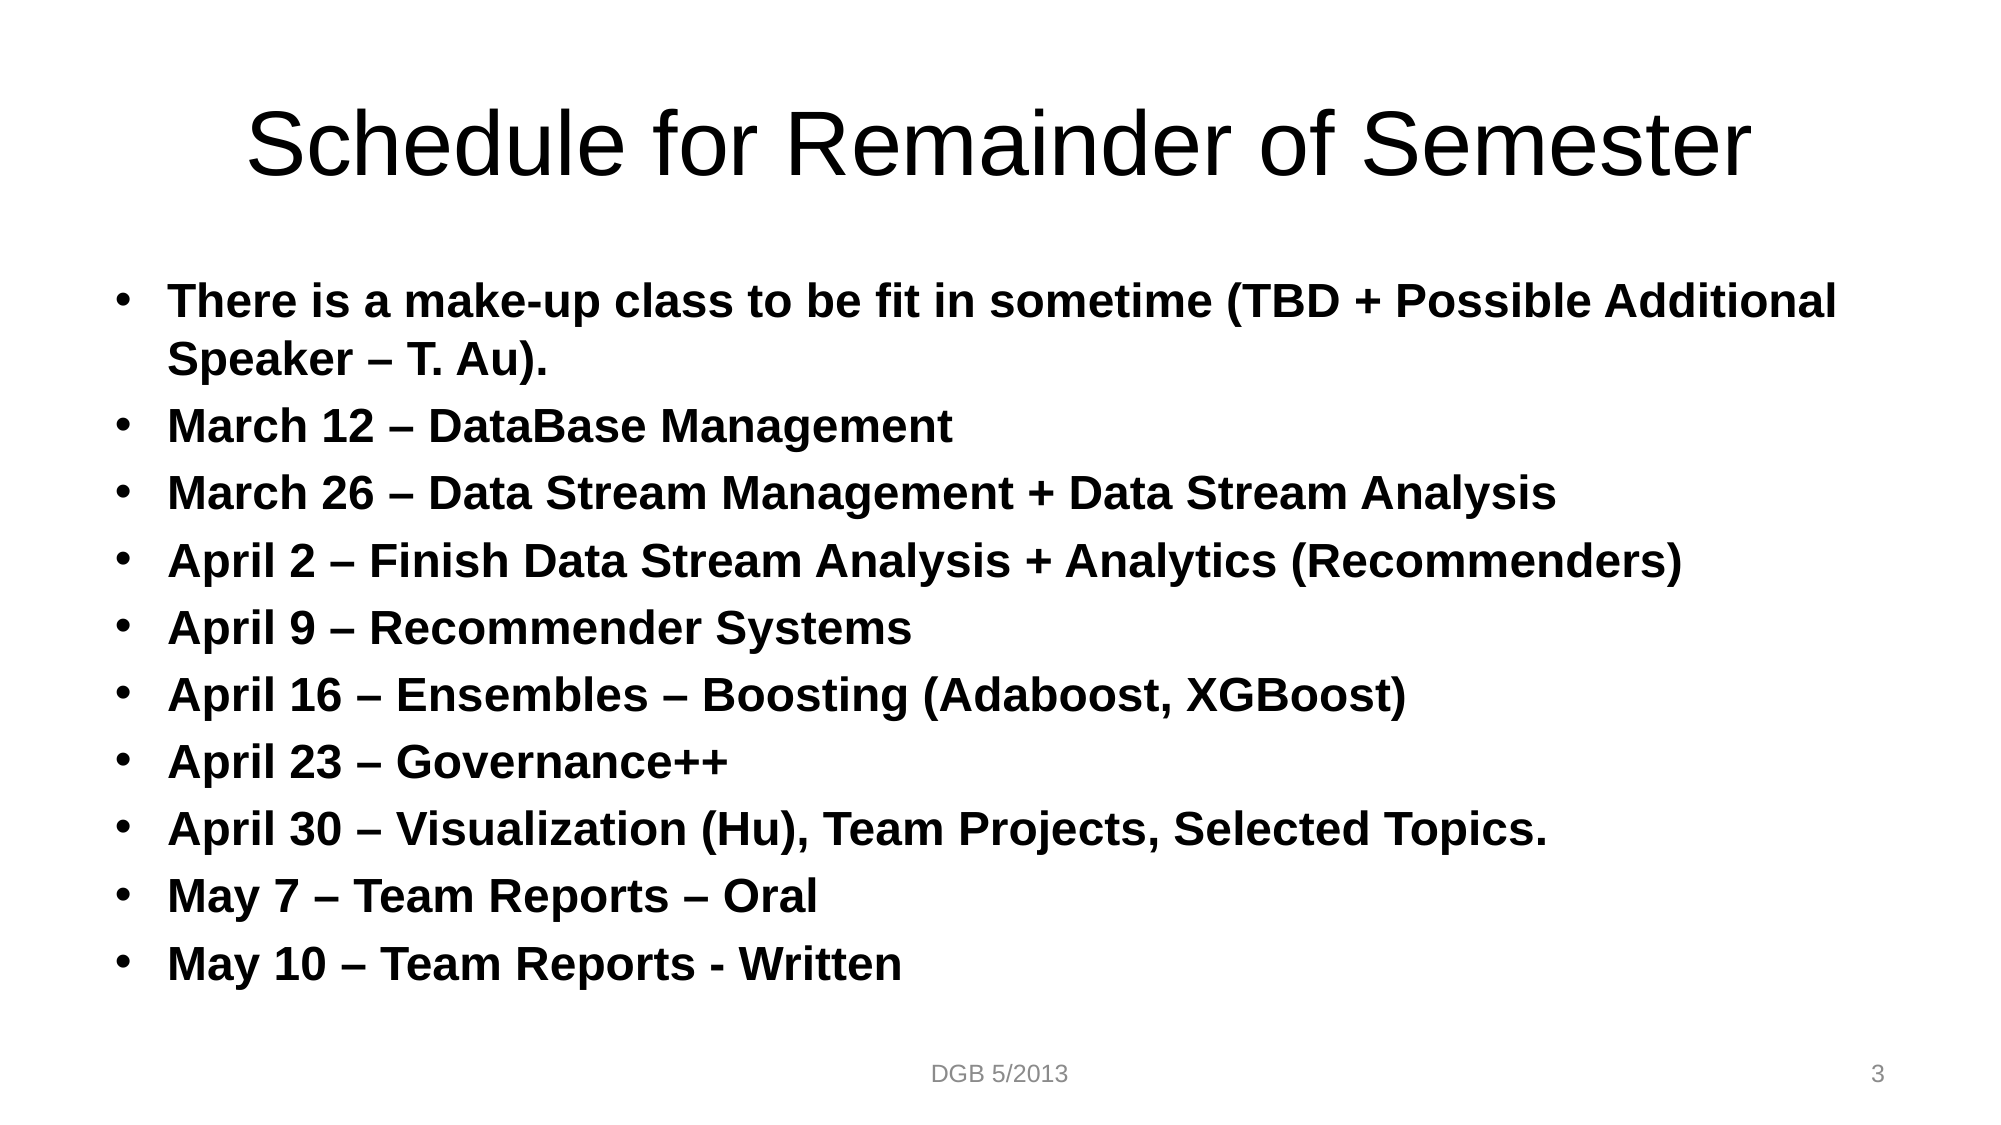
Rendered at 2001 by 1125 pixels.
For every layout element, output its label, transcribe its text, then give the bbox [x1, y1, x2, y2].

footer DGB 5/2013 [683, 1042, 1317, 1103]
list There is a make-up class to be fit in sometime (TBD + Possible Additional Speaker – T. Au). March 12 – DataBase Management March 26 – Data Stream Management + Data Stream Analysis April 2 – Finish Data Stream Analysis + Analytics (Recommenders) April 9 – Recommender Systems April 16 – Ensembles – Boosting (Adaboost, XGBoost) April 23 – Governance++ April 30 – Visualization (Hu), Team Projects, Selected Topics. May 7 – Team Reports – Oral May 10 – Team Reports - Written [99, 262, 1900, 1005]
title Schedule for Remainder of Semester [99, 45, 1900, 233]
slide_number 3 [1433, 1042, 1900, 1103]
